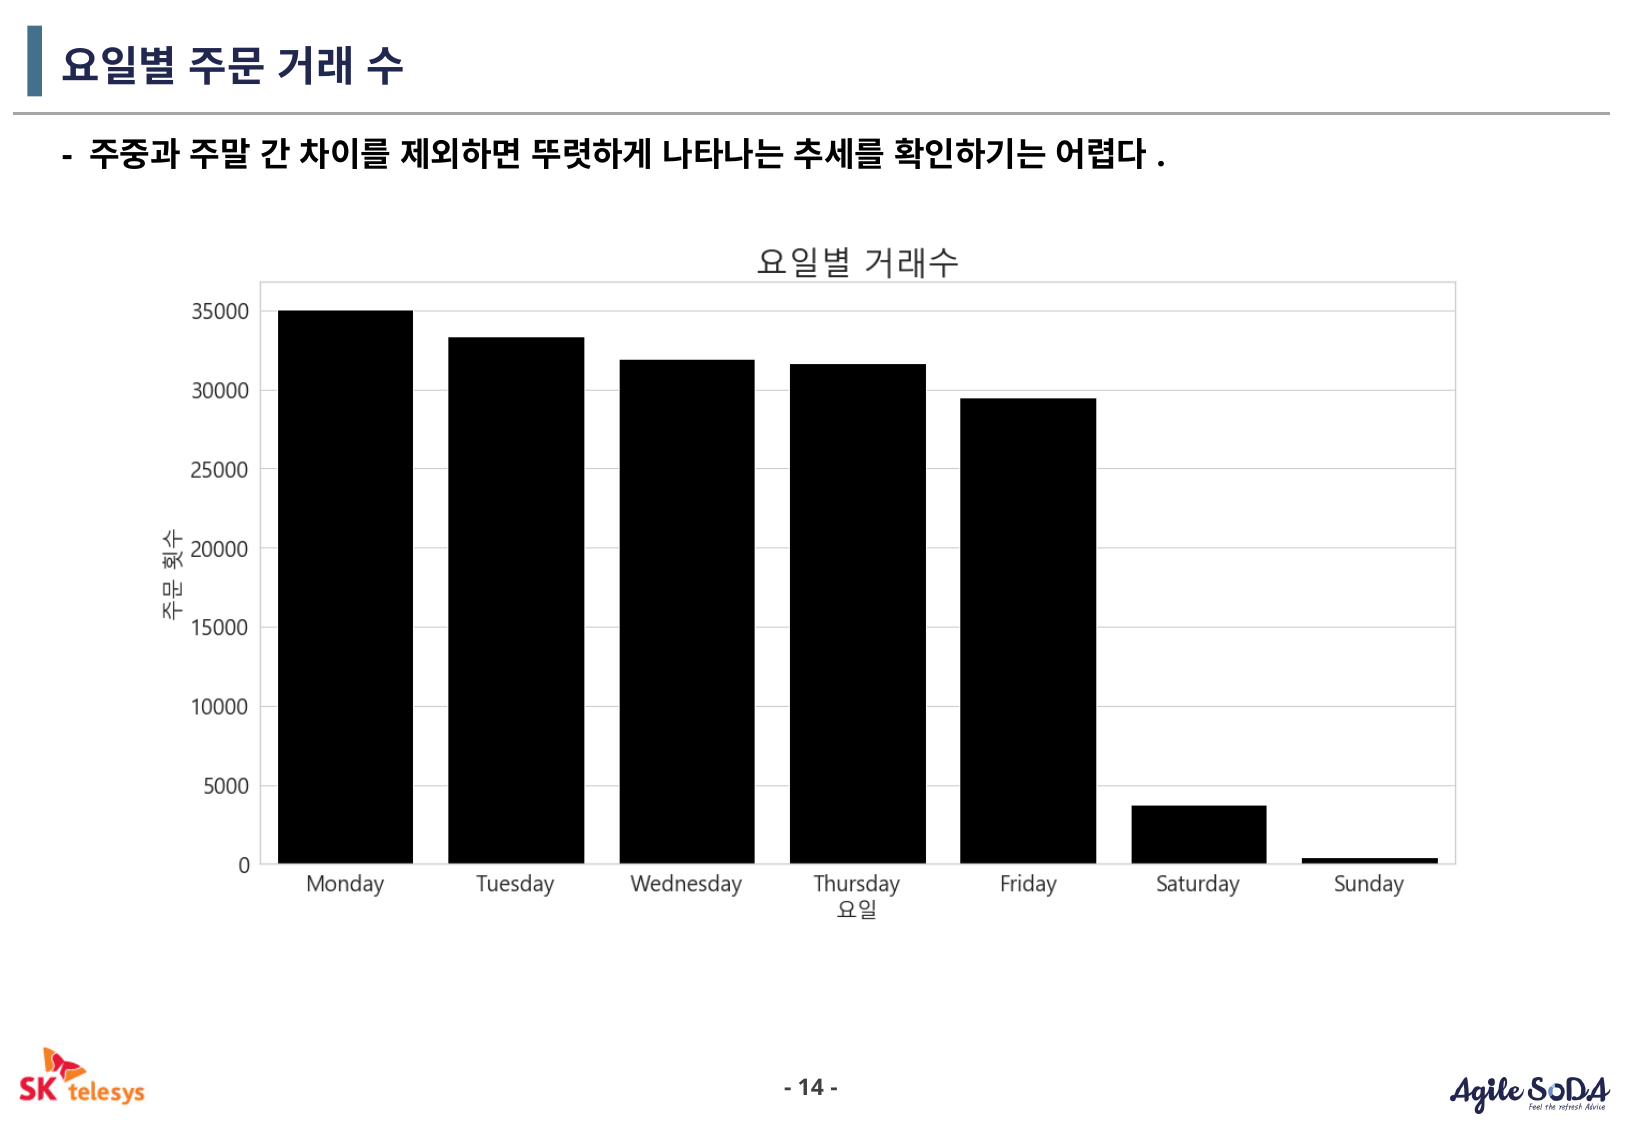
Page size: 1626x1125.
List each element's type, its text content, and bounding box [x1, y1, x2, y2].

list - 주중과 주말 간 차이를 제외하면 뚜렷하게 나타나는 추세를 확인하기는 어렵다. [46, 125, 1579, 291]
picture [19, 1044, 151, 1107]
title 요일별 주문 거래 수 [46, 12, 1579, 111]
picture [156, 243, 1469, 931]
picture [1436, 1061, 1626, 1115]
